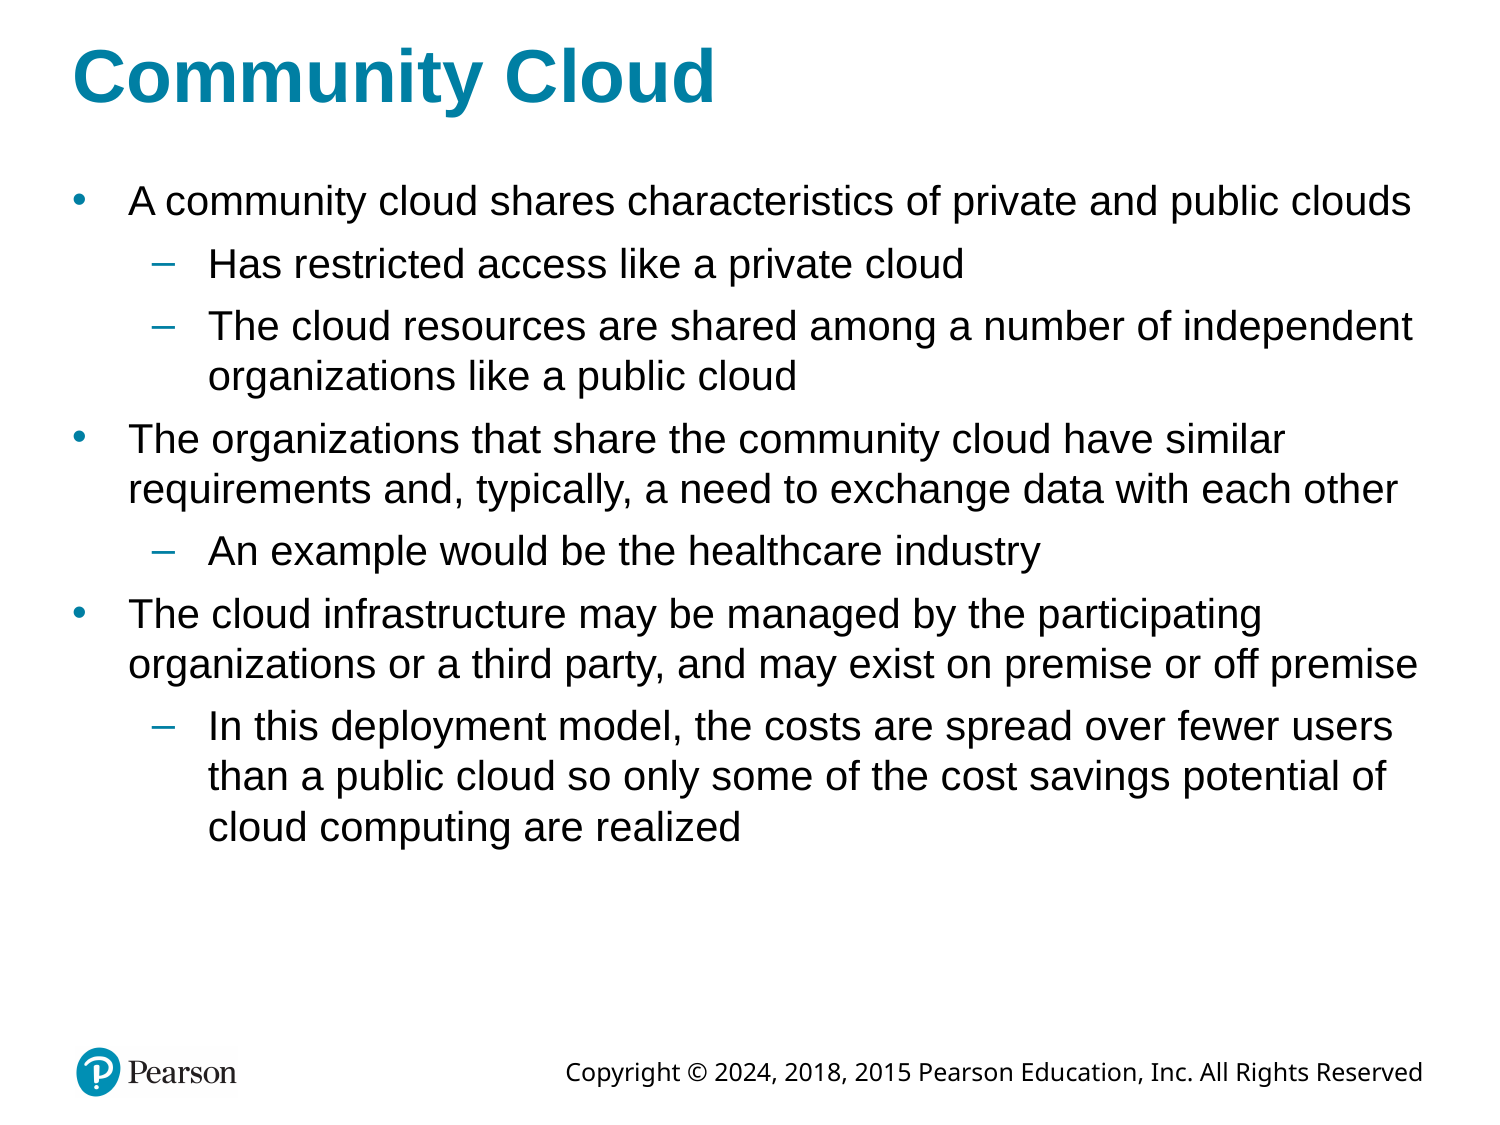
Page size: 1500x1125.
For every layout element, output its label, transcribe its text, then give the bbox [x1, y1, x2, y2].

list A community cloud shares characteristics of private and public clouds Has restricted access like a private cloud The cloud resources are shared among a number of independent organizations like a public cloud The organizations that share the community cloud have similar requirements and, typically, a need to exchange data with each other An example would be the healthcare industry The cloud infrastructure may be managed by the participating organizations or a third party, and may exist on premise or off premise In this deployment model, the costs are spread over fewer users than a public cloud so only some of the cost savings potential of cloud computing are realized [71, 170, 1430, 853]
title Community Cloud [71, 0, 1430, 170]
picture [75, 1046, 238, 1098]
